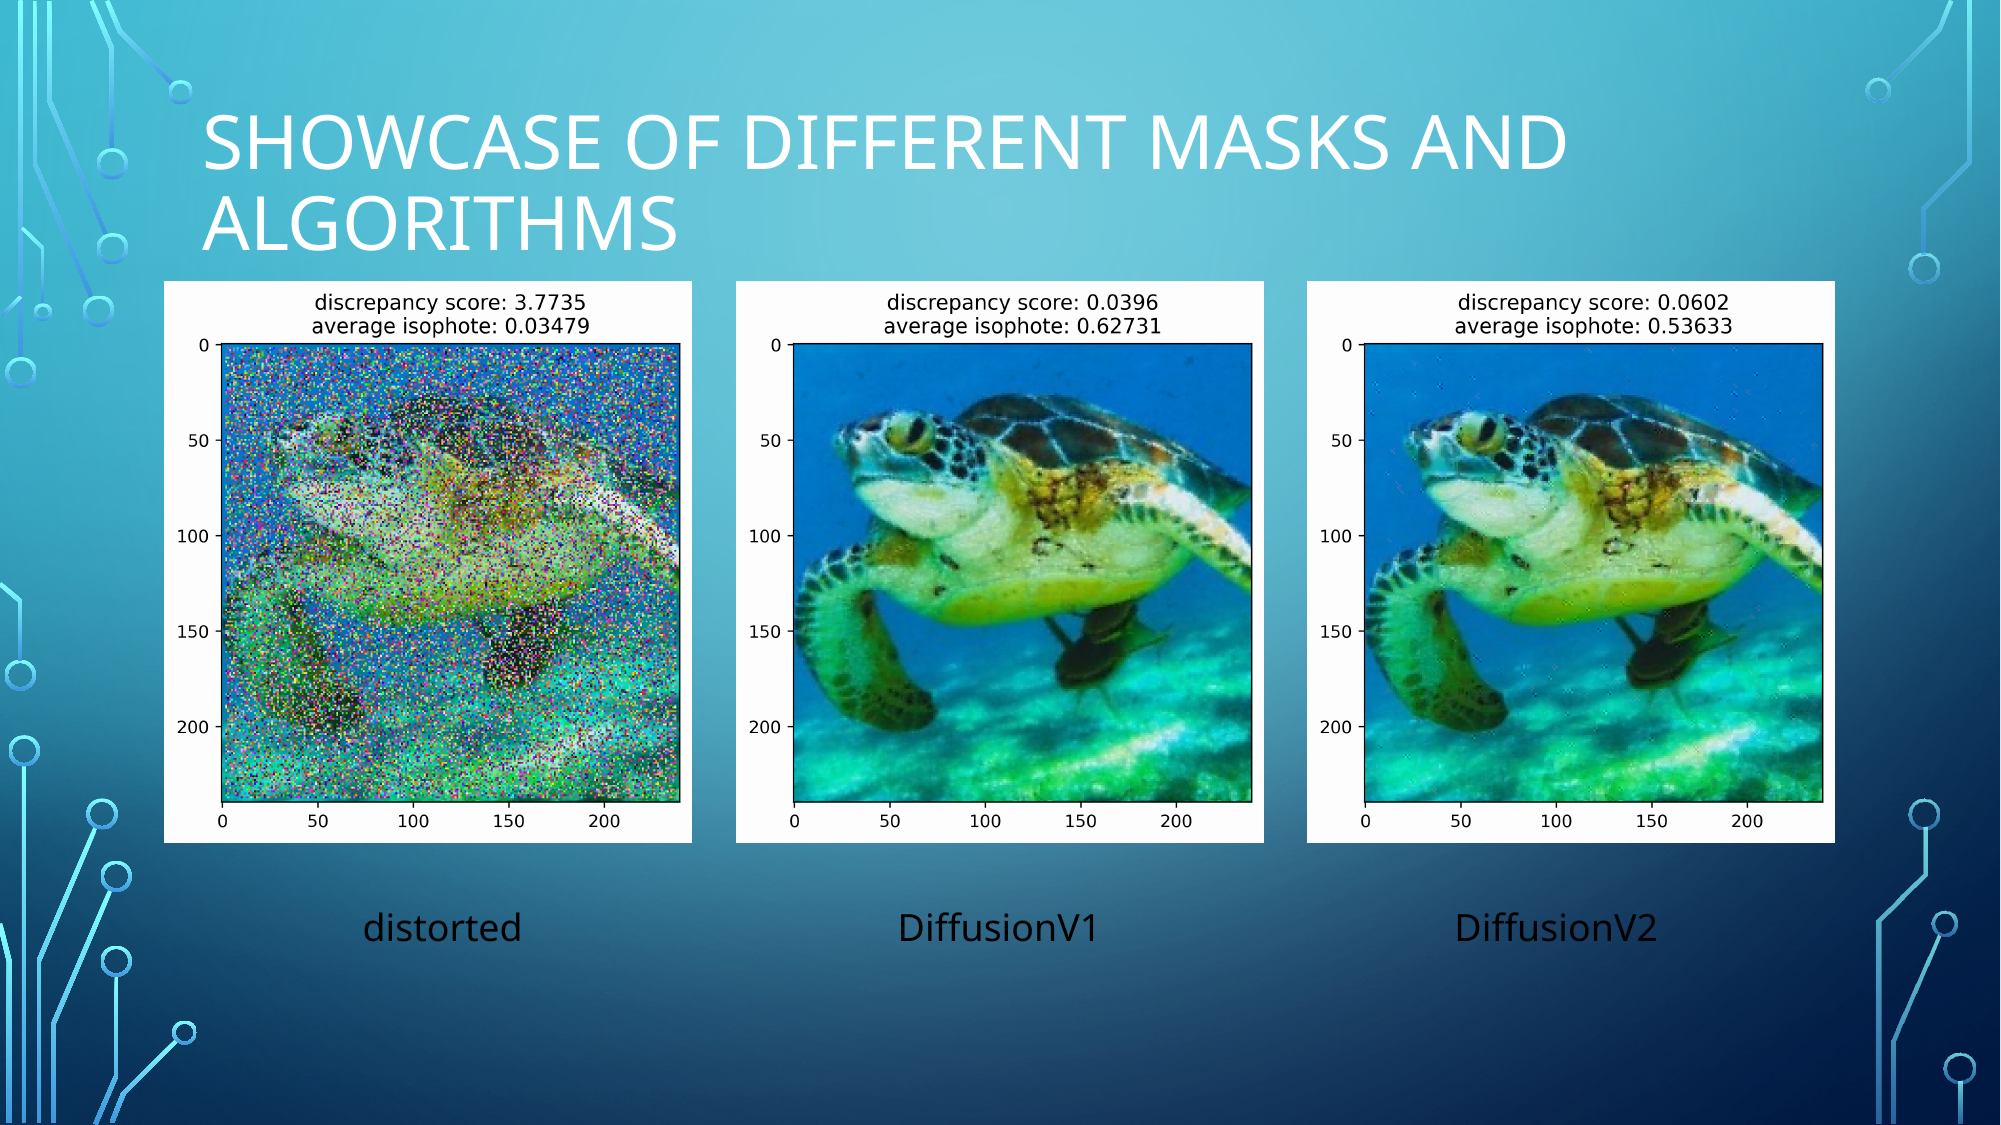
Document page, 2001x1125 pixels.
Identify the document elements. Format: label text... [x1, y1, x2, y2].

table_header DiffusionV1 [721, 894, 1278, 960]
table_header DiffusionV2 [1278, 894, 1835, 960]
picture [735, 281, 1264, 844]
picture [1307, 281, 1836, 844]
title ShowCase of different Masks and Algorithms [187, 64, 1813, 308]
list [164, 281, 692, 844]
table_header distorted [164, 894, 721, 960]
